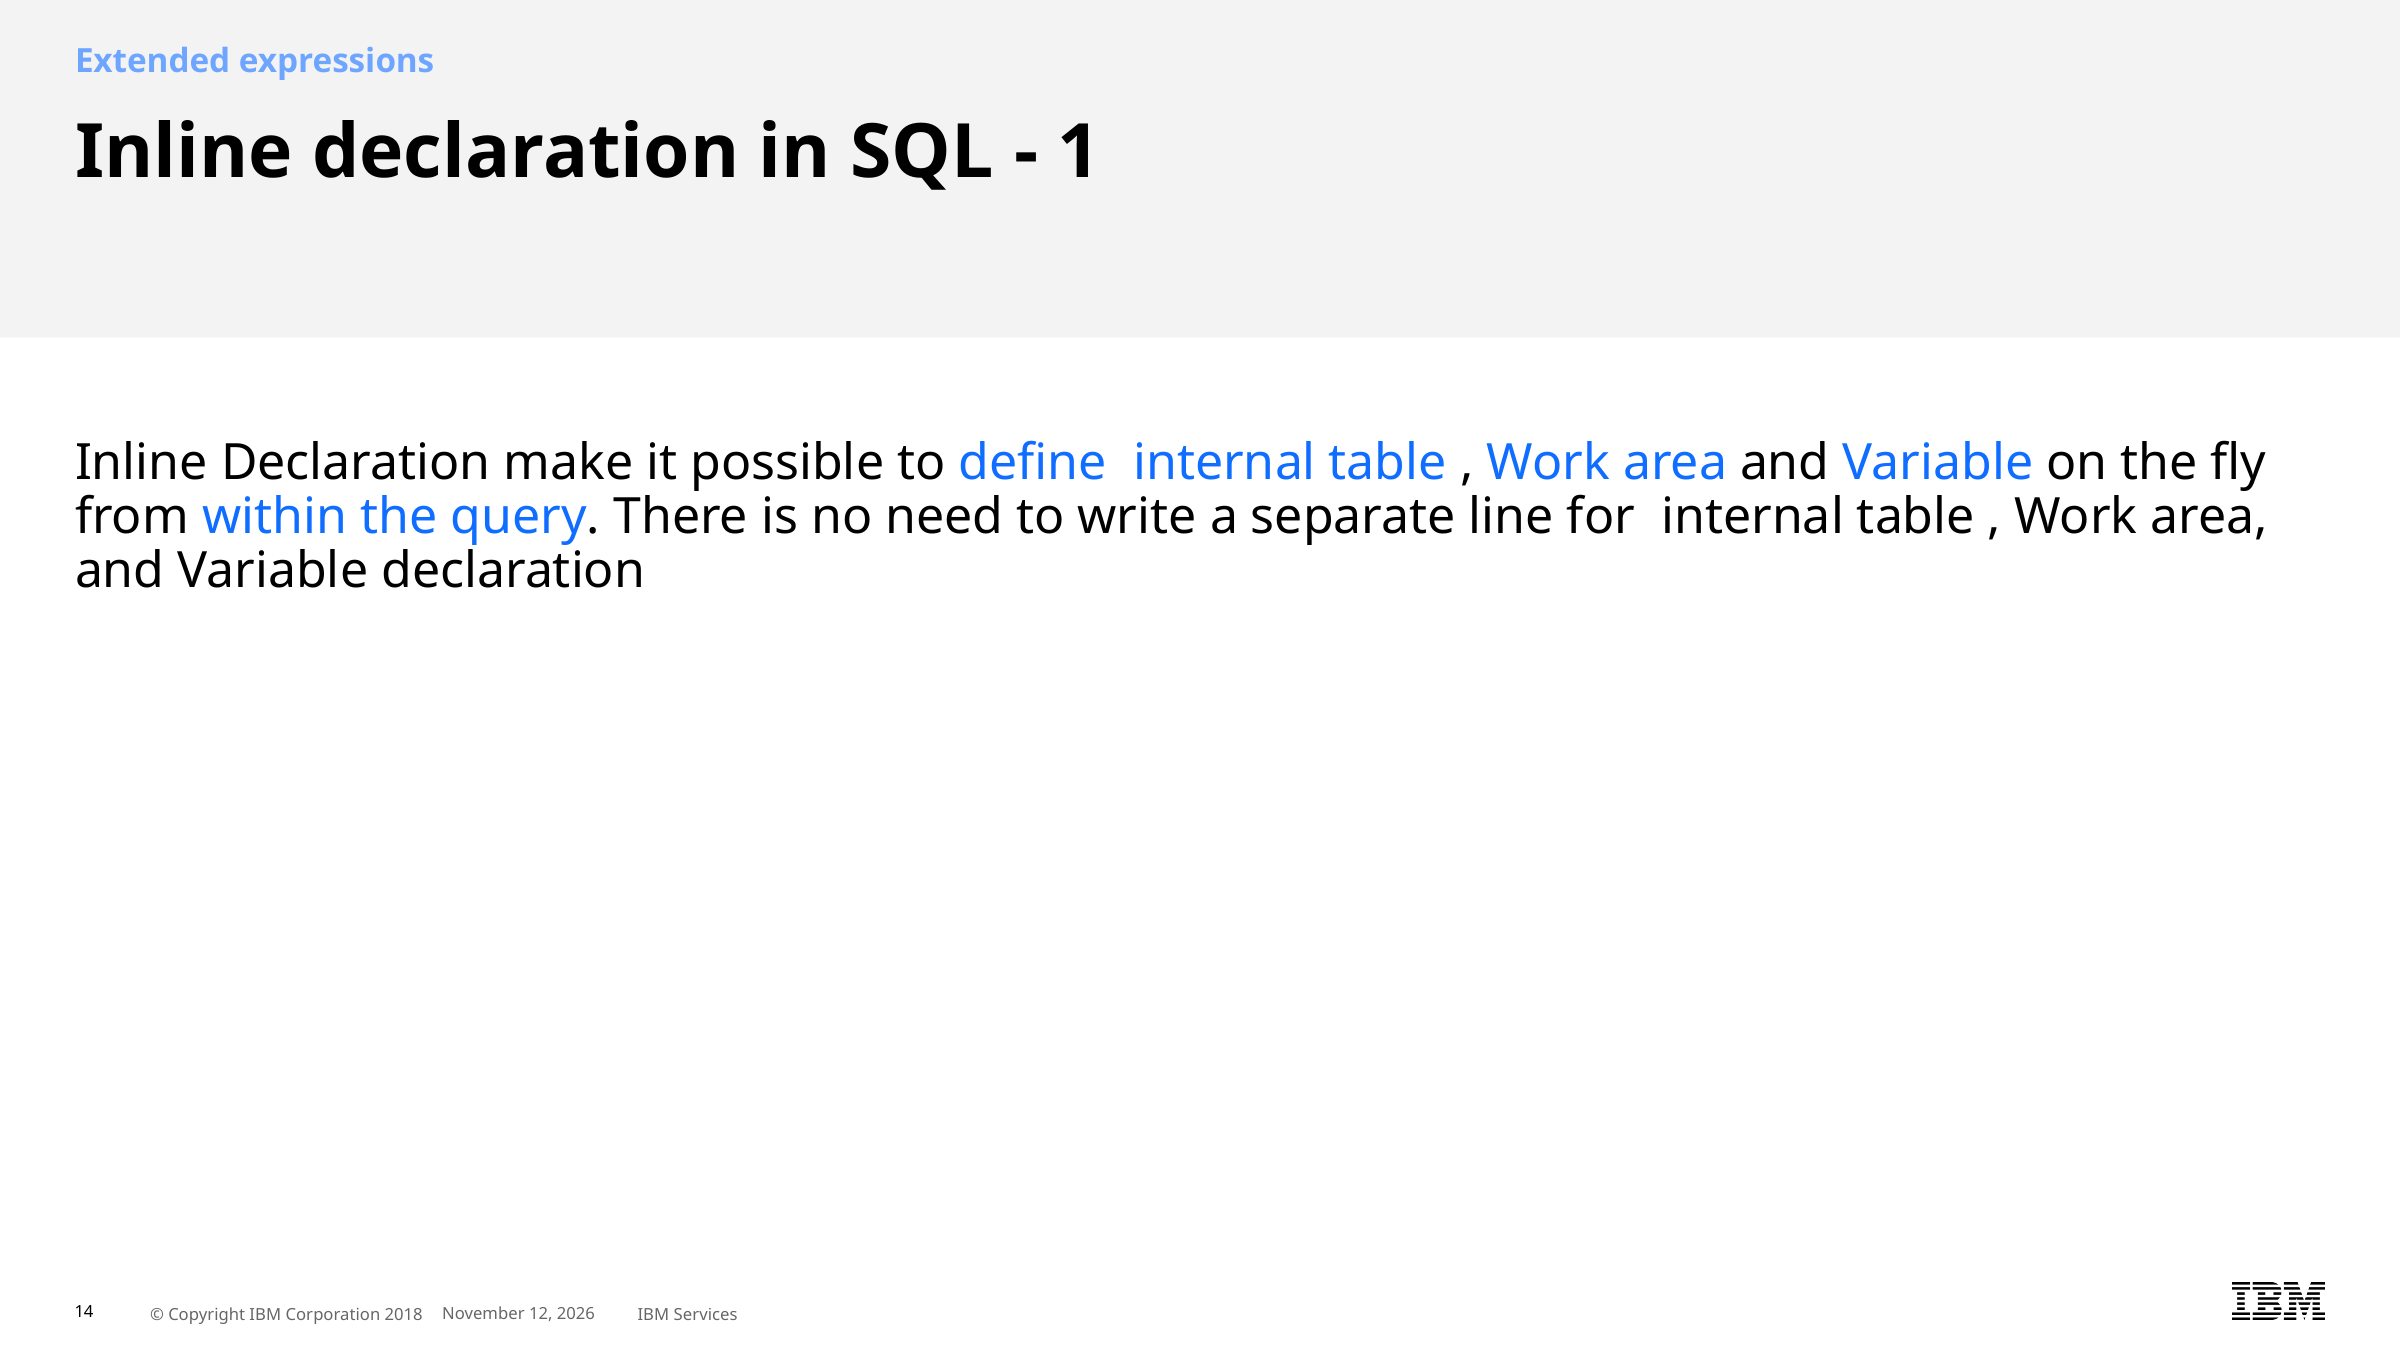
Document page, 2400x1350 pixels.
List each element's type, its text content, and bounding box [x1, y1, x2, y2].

title Inline declaration in SQL - 1 Inline Declaration make it possible to define internal table , Work area and Variable on the fly from within the query. There is no need to write a separate line for internal table , Work area, and Variable declaration [75, 112, 2325, 278]
list Extended expressions [75, 43, 563, 113]
text_box [135, 471, 1523, 537]
picture [2232, 1282, 2325, 1320]
text_box [54, 412, 2028, 1078]
